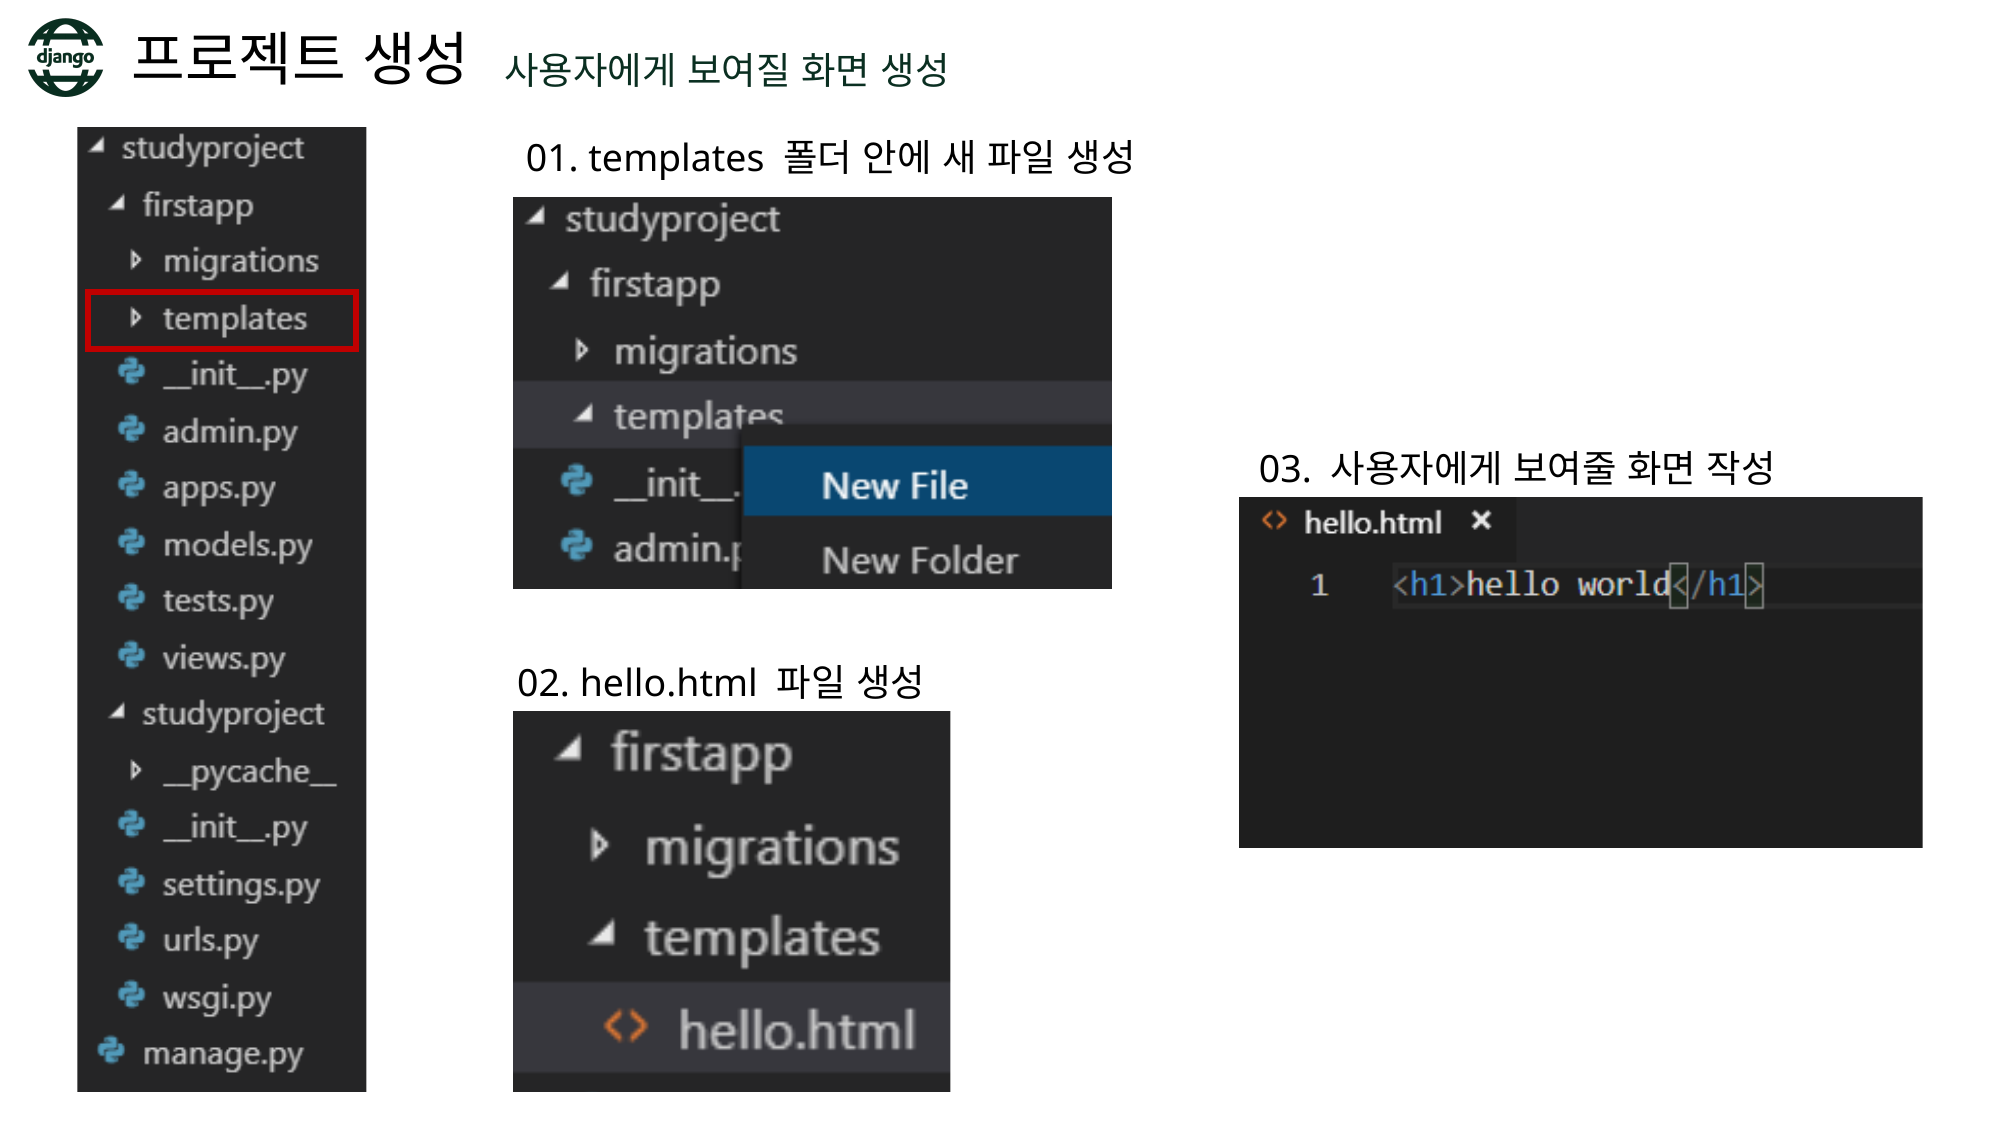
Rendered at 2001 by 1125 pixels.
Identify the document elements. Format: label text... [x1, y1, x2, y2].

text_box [22, 14, 493, 101]
picture [513, 196, 1112, 589]
text_box 사용자에게 보여질 화면 생성 [493, 39, 965, 100]
picture [77, 126, 367, 1092]
text_box 01. templates 폴더 안에 새 파일 생성 [511, 126, 1152, 187]
picture [513, 711, 951, 1092]
text_box 03. 사용자에게 보여줄 화면 작성 [1244, 437, 1792, 497]
text_box 02. hello.html 파일 생성 [502, 651, 941, 711]
picture [1239, 497, 1923, 848]
